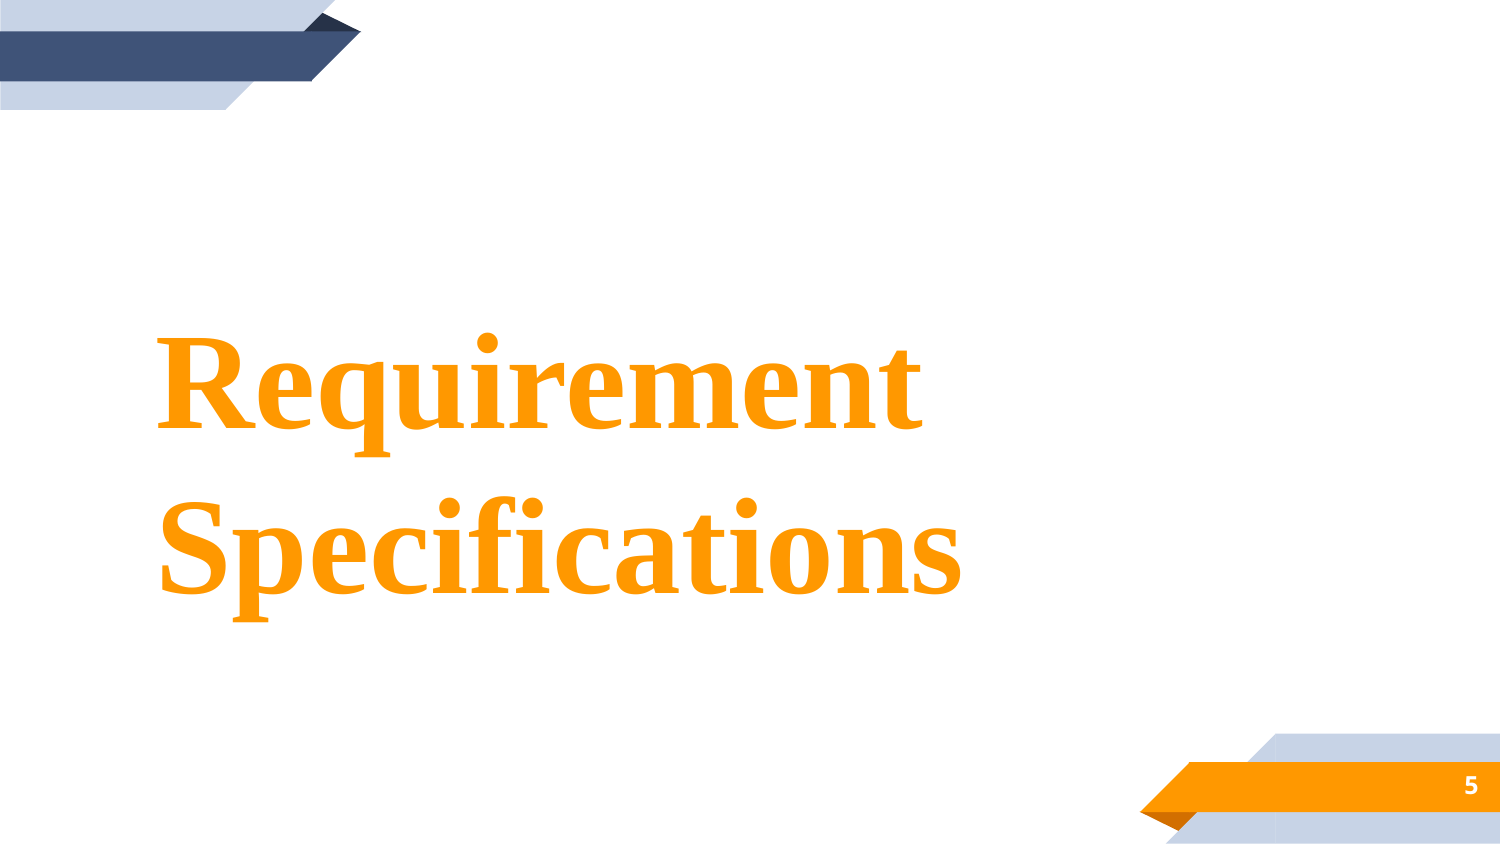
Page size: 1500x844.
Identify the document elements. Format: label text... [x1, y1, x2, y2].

text_box Requirement Specifications [140, 283, 1103, 629]
slide_number 5 [1249, 760, 1494, 813]
